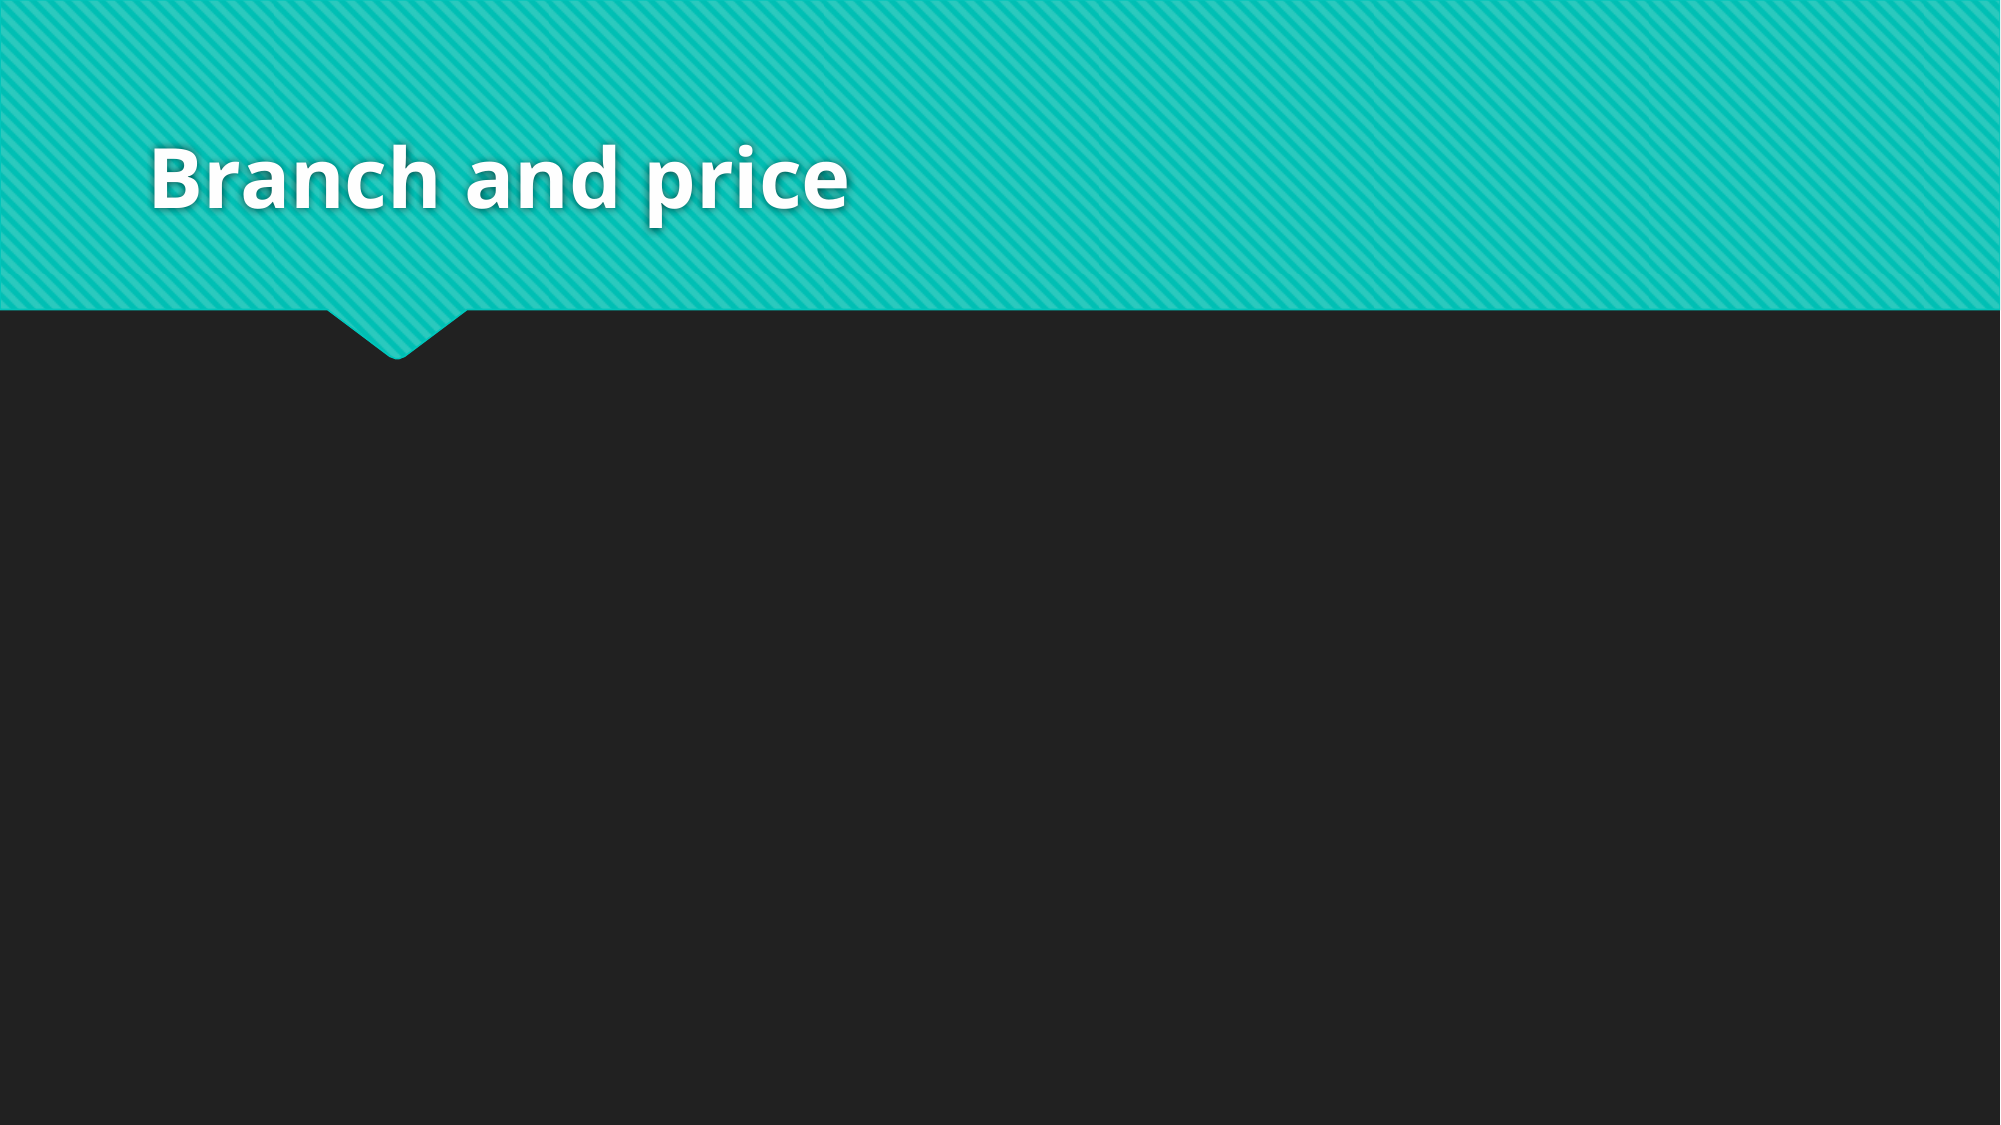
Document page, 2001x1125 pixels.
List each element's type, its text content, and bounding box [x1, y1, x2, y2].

title Branch and price [132, 73, 1868, 233]
